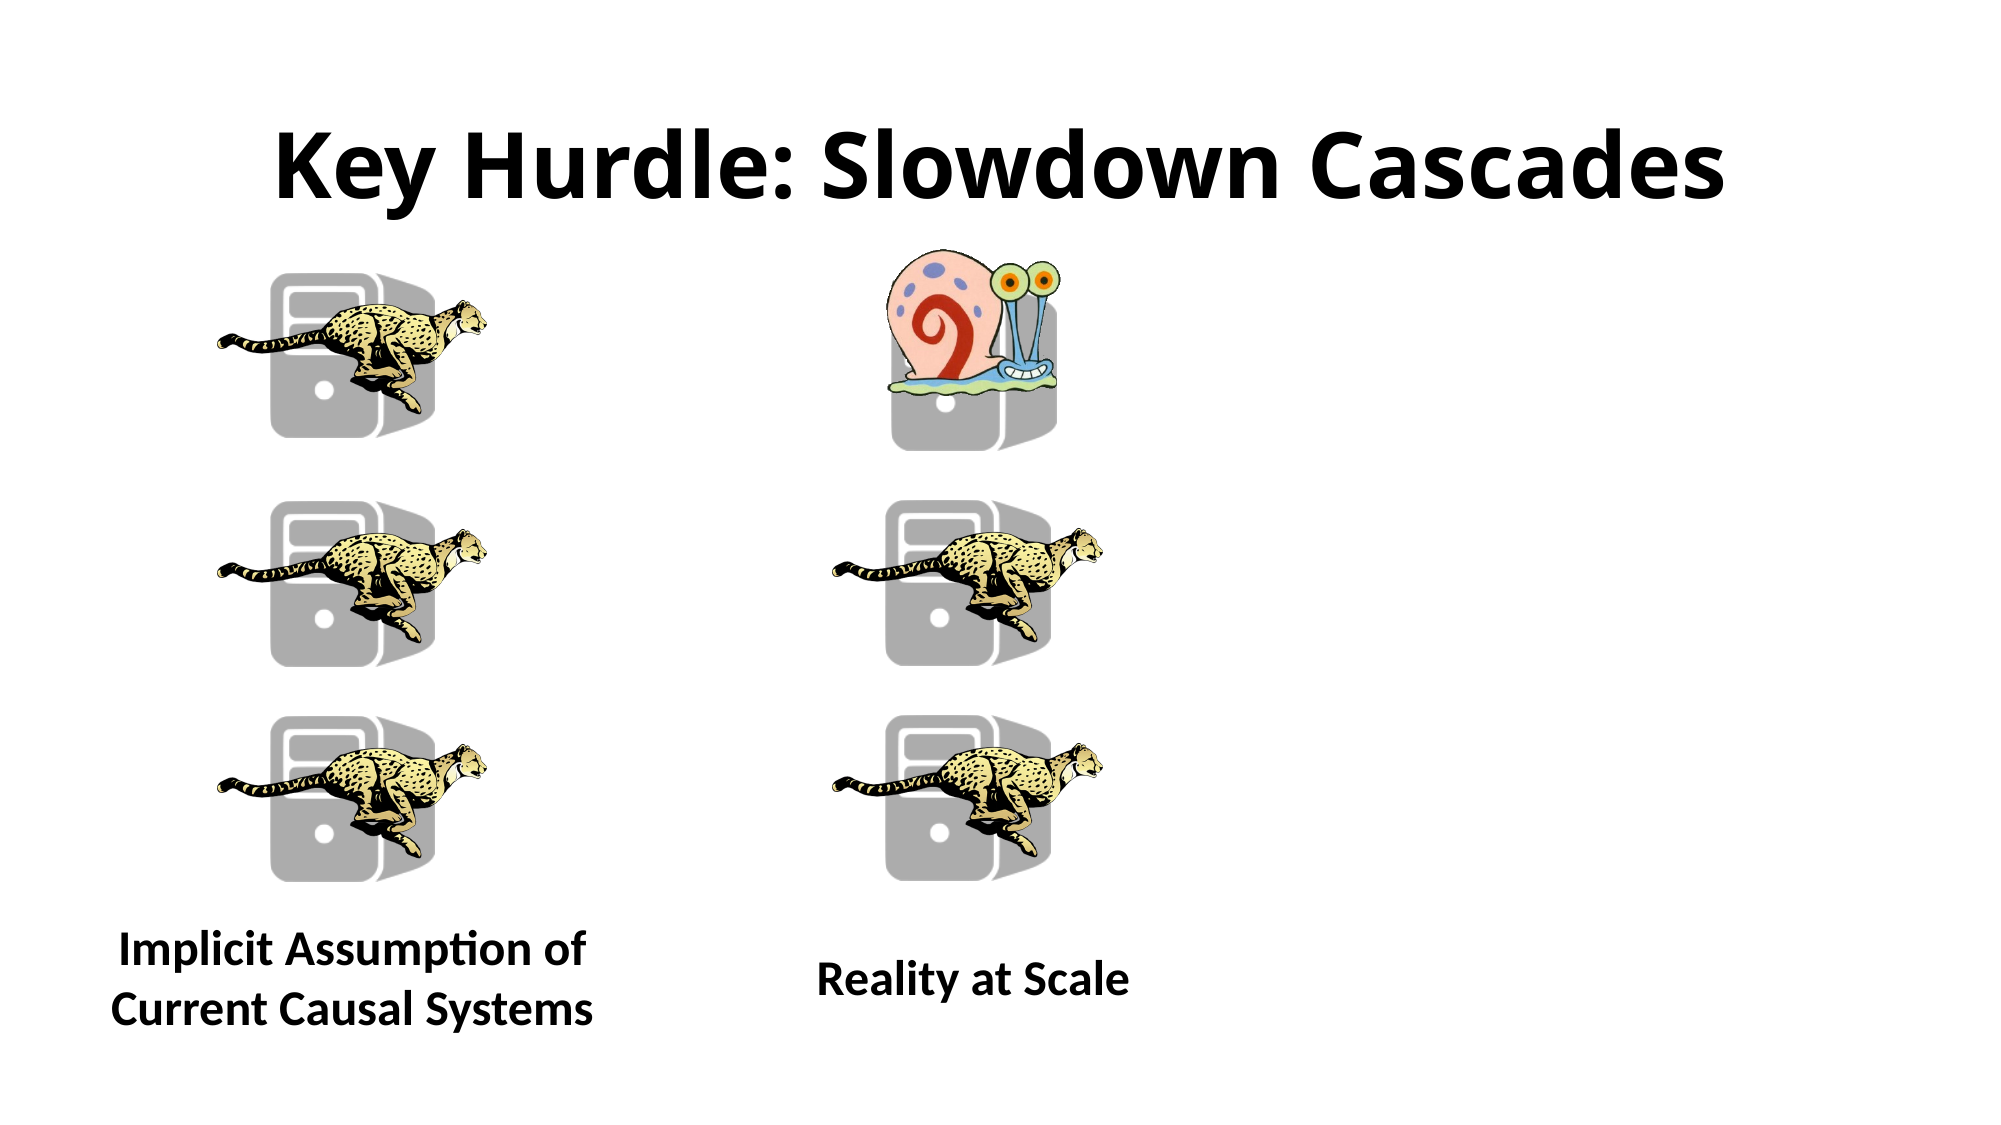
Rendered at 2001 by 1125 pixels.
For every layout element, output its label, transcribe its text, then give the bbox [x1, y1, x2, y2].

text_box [716, 238, 1231, 1014]
title Key Hurdle: Slowdown Cascades [137, 59, 1863, 278]
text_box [88, 272, 616, 1045]
